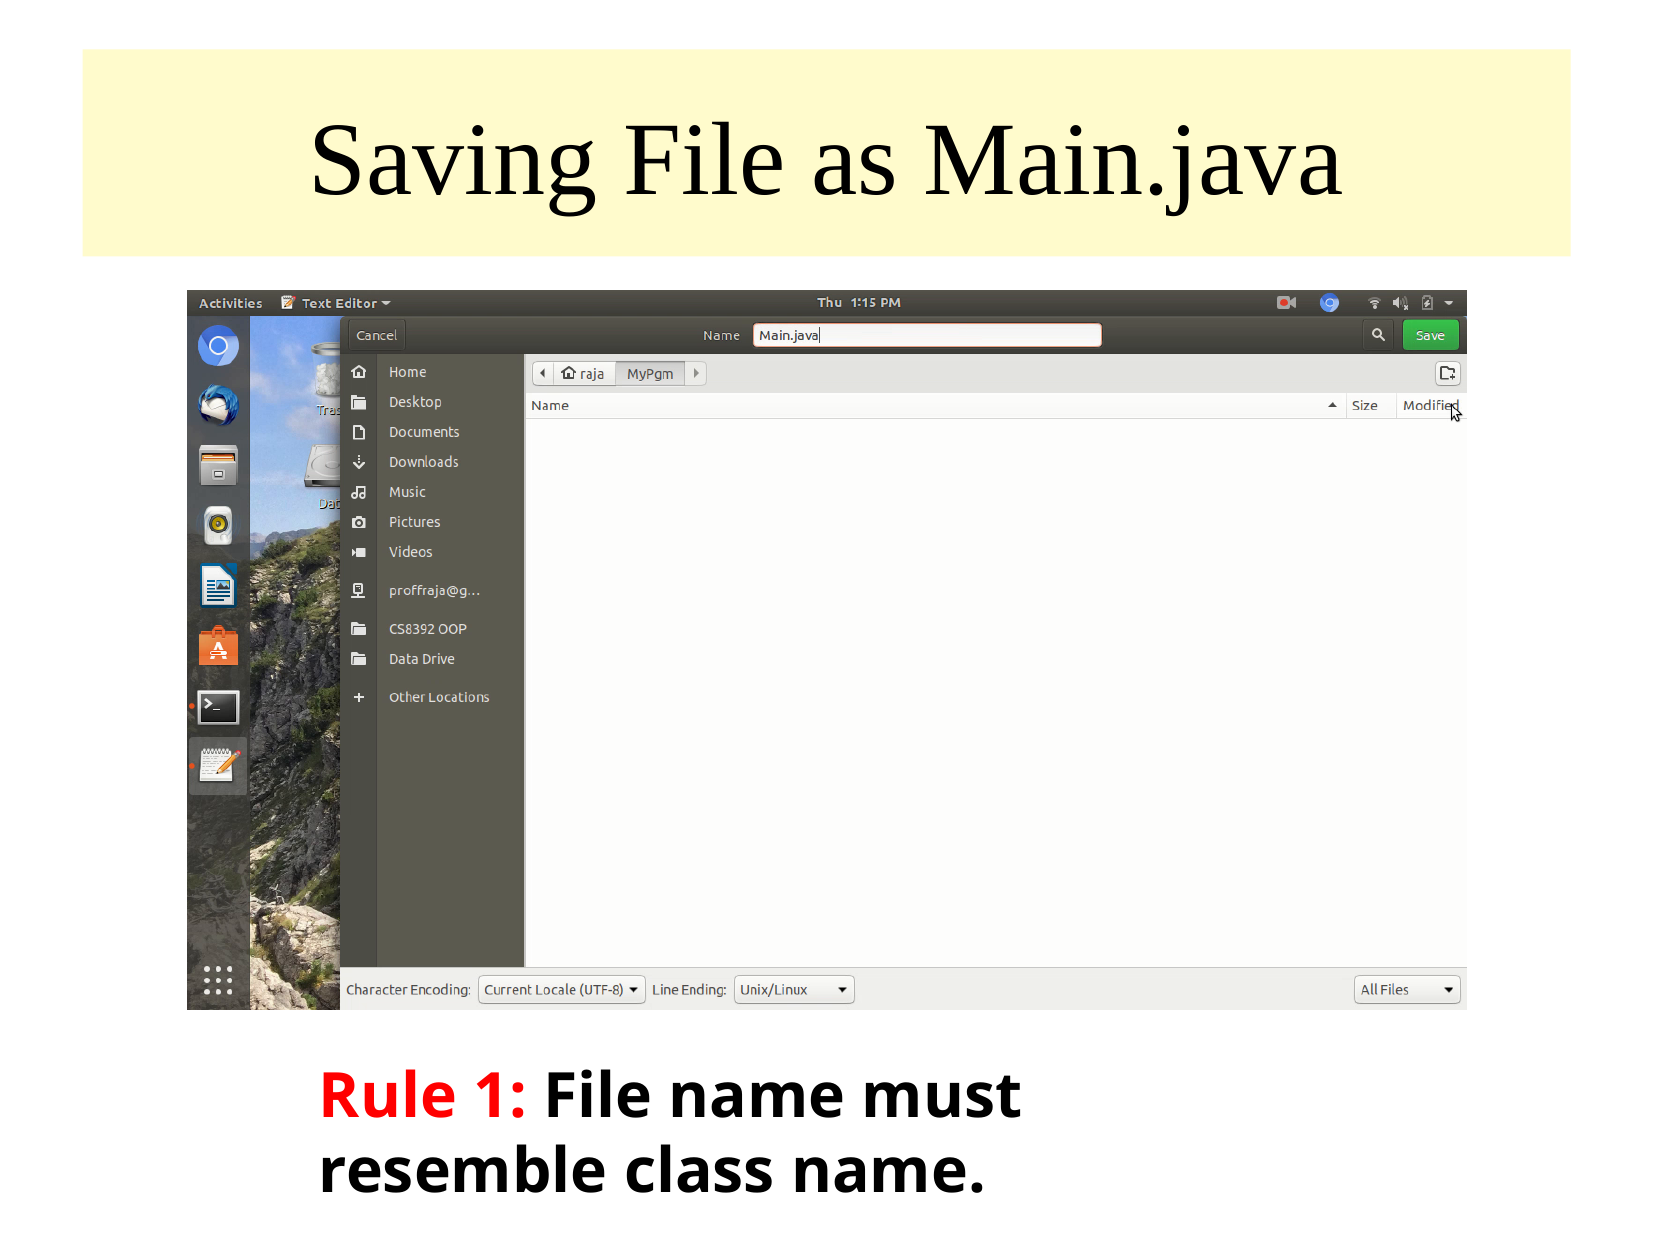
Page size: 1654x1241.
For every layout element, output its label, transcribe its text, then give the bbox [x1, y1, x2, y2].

picture [186, 289, 1467, 1010]
title Rule 1: File name must resemble class name. [318, 1067, 1323, 1193]
title Saving File as Main.java [82, 49, 1571, 257]
